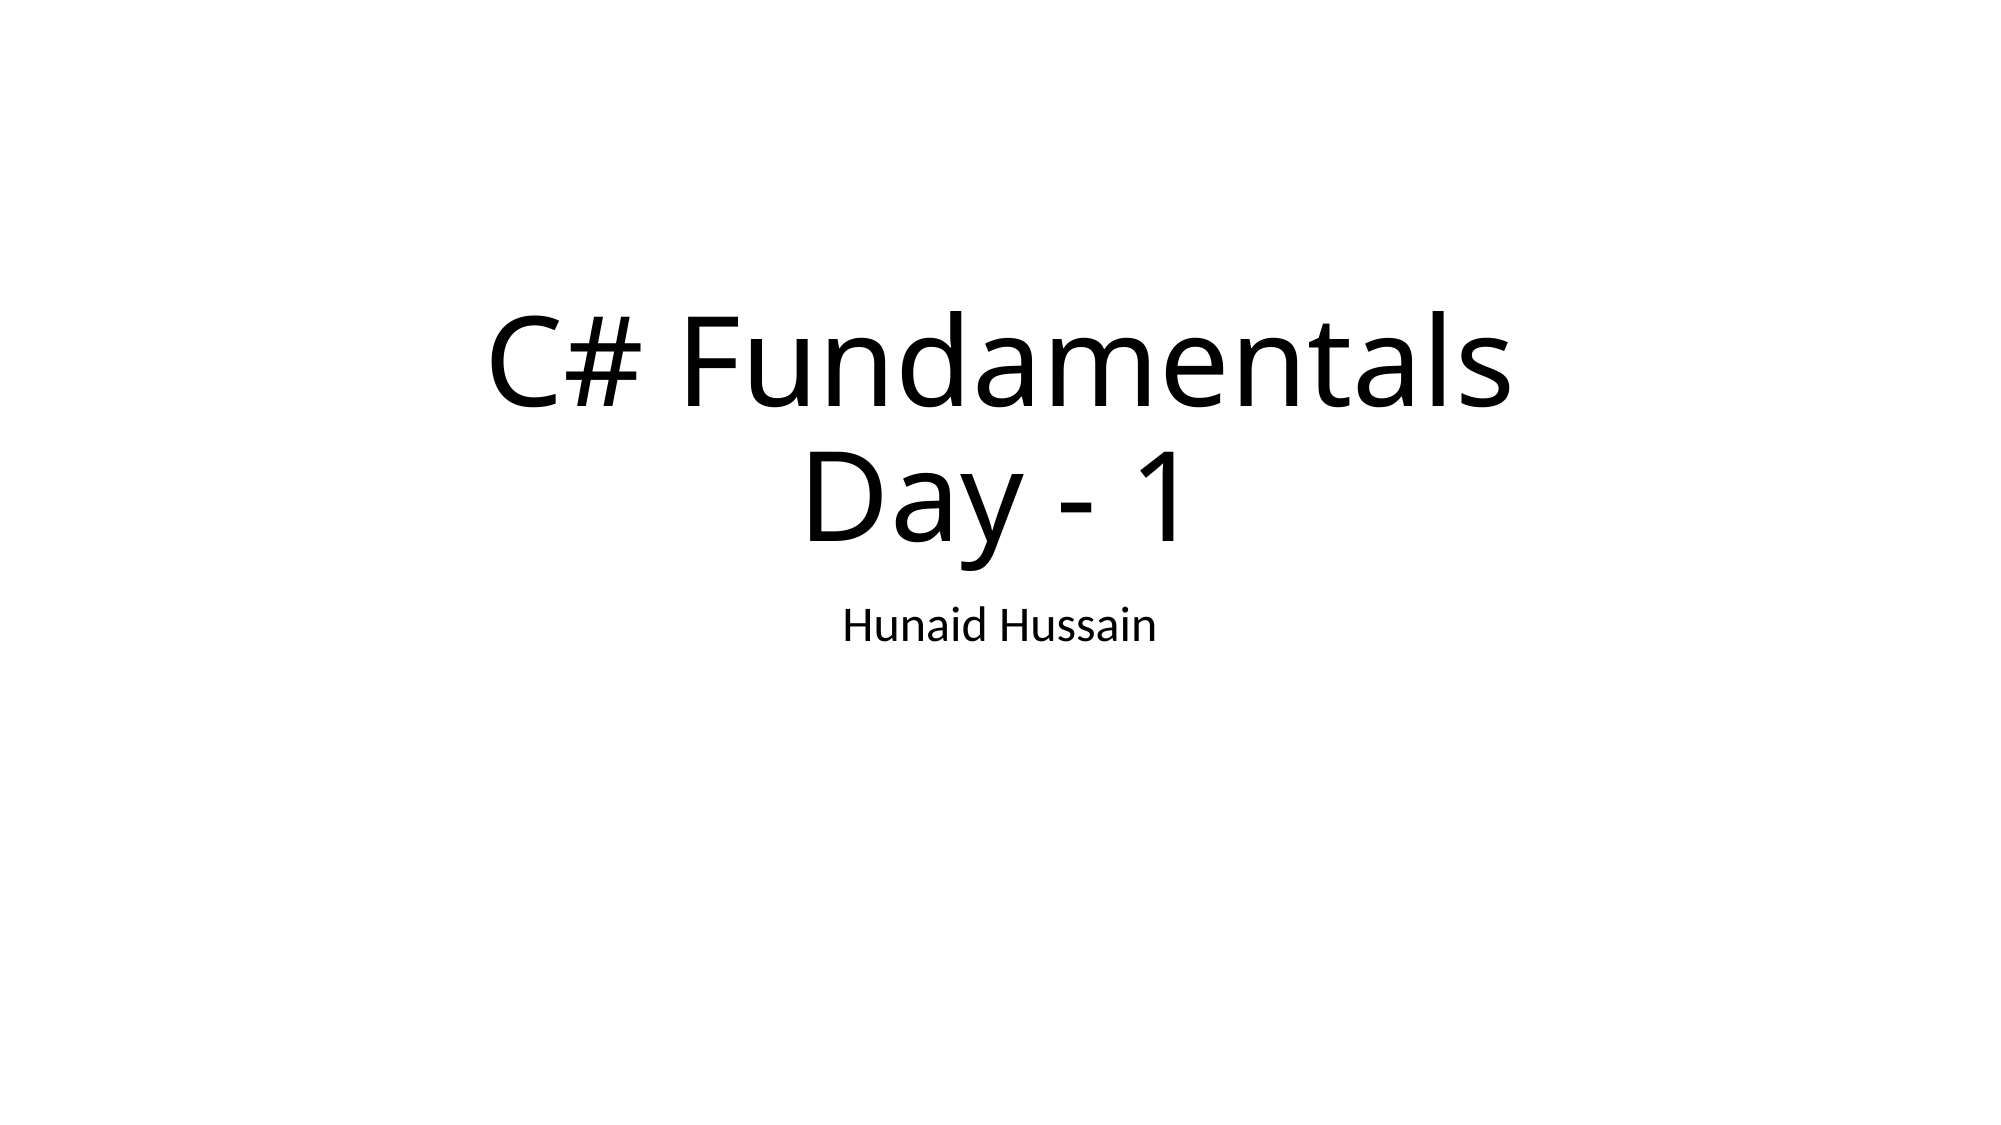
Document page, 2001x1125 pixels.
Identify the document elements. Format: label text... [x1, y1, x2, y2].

subtitle Hunaid Hussain [249, 590, 1750, 863]
title C# Fundamentals Day - 1 [249, 184, 1750, 576]
